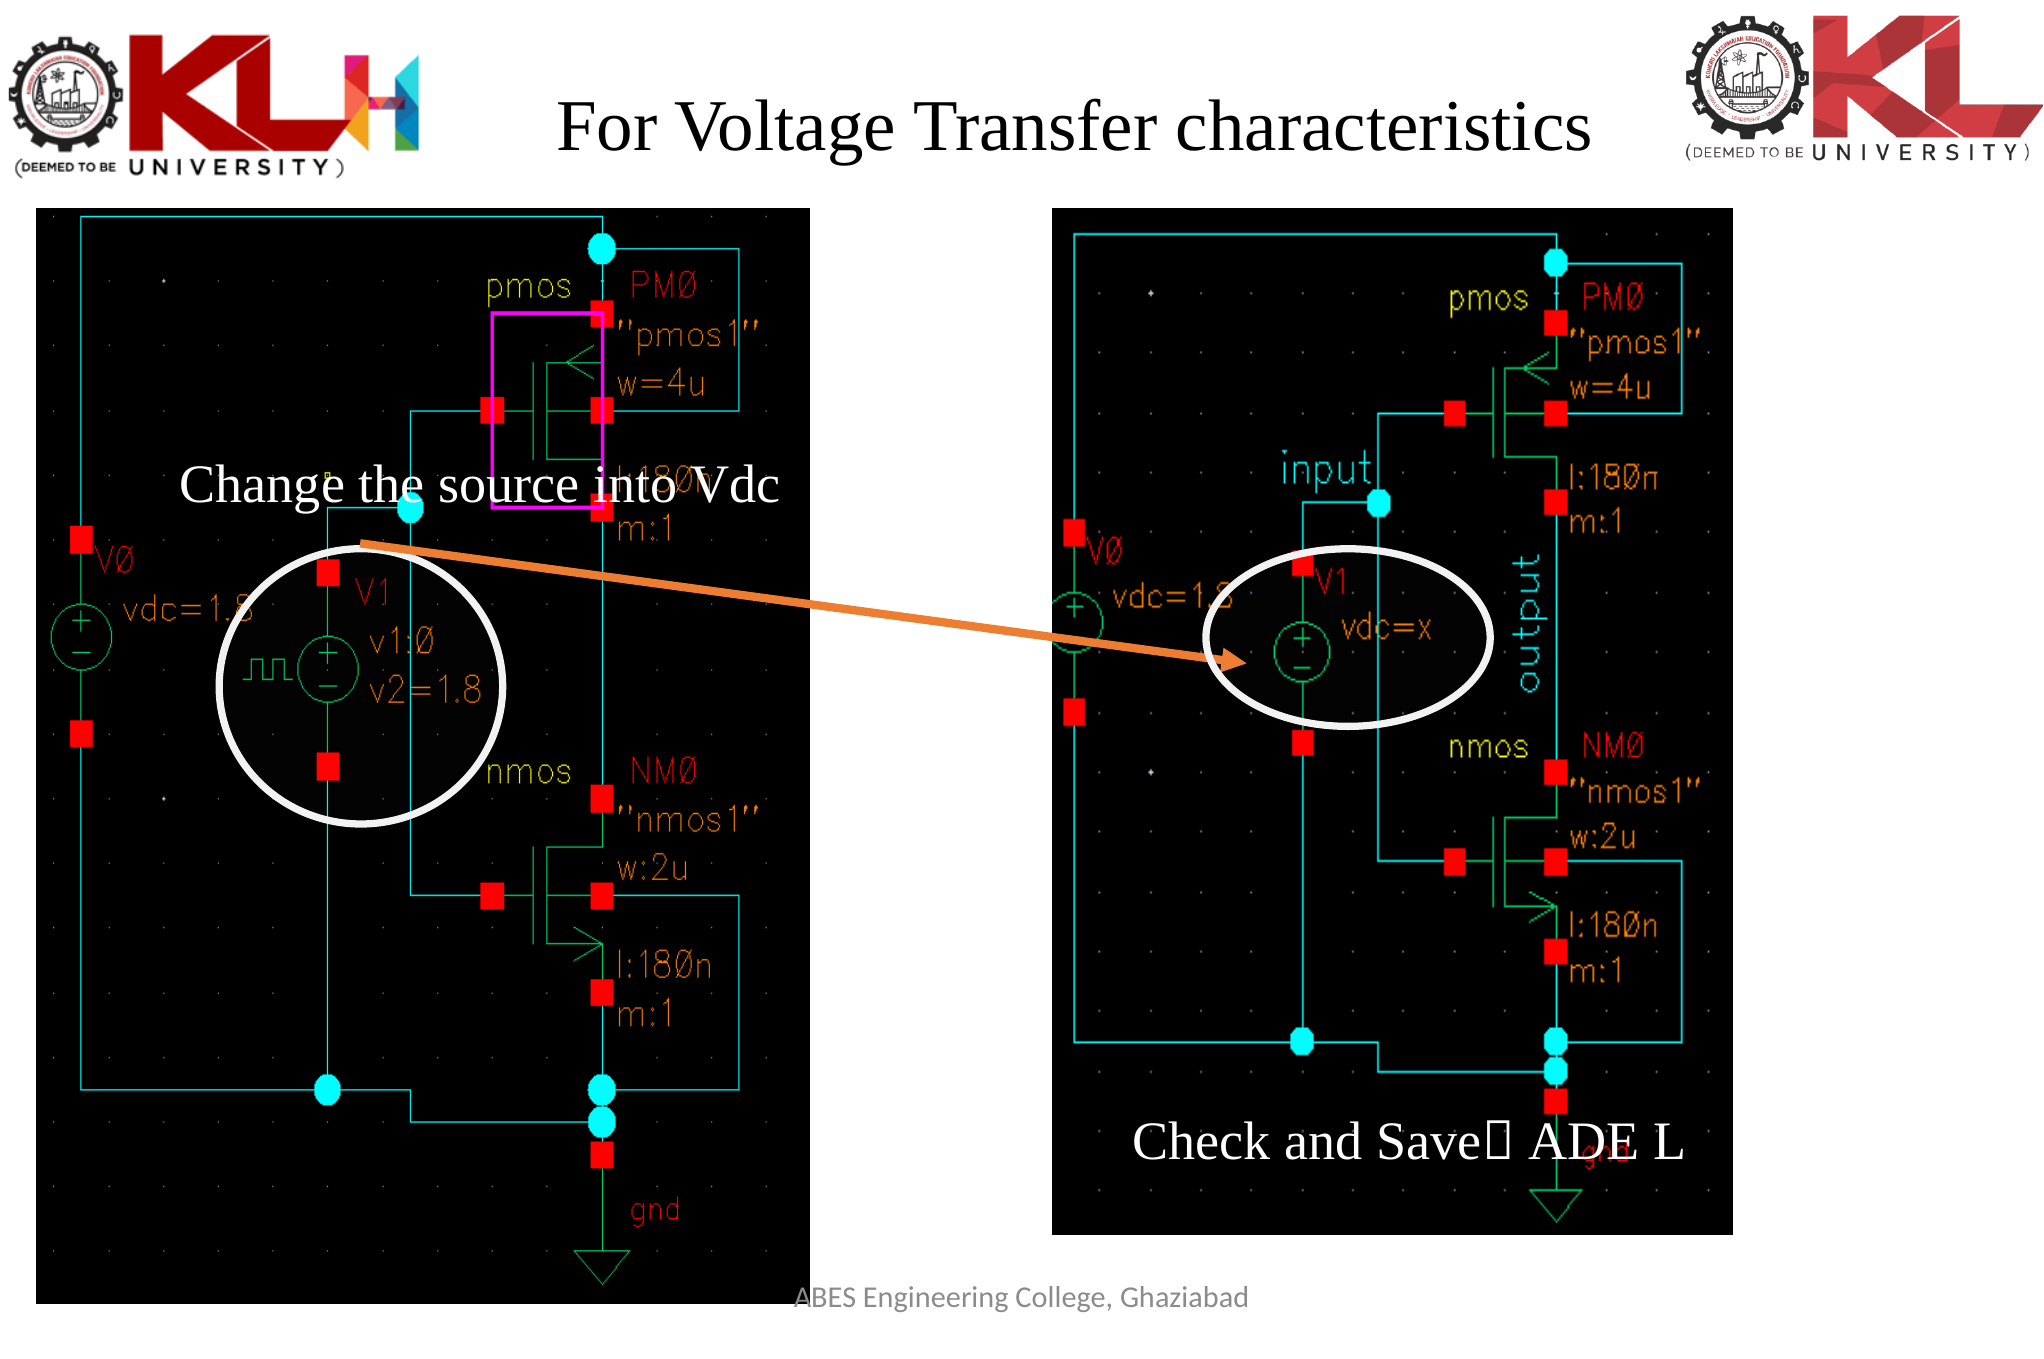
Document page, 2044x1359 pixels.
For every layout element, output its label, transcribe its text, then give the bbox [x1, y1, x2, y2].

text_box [360, 543, 1247, 664]
footer ABES Engineering College, Ghaziabad [676, 1258, 1367, 1332]
text_box For Voltage Transfer characteristics [540, 69, 1611, 174]
picture [1052, 208, 1733, 1235]
picture [36, 208, 810, 1304]
picture [1686, 15, 2044, 161]
picture [0, 1, 433, 207]
